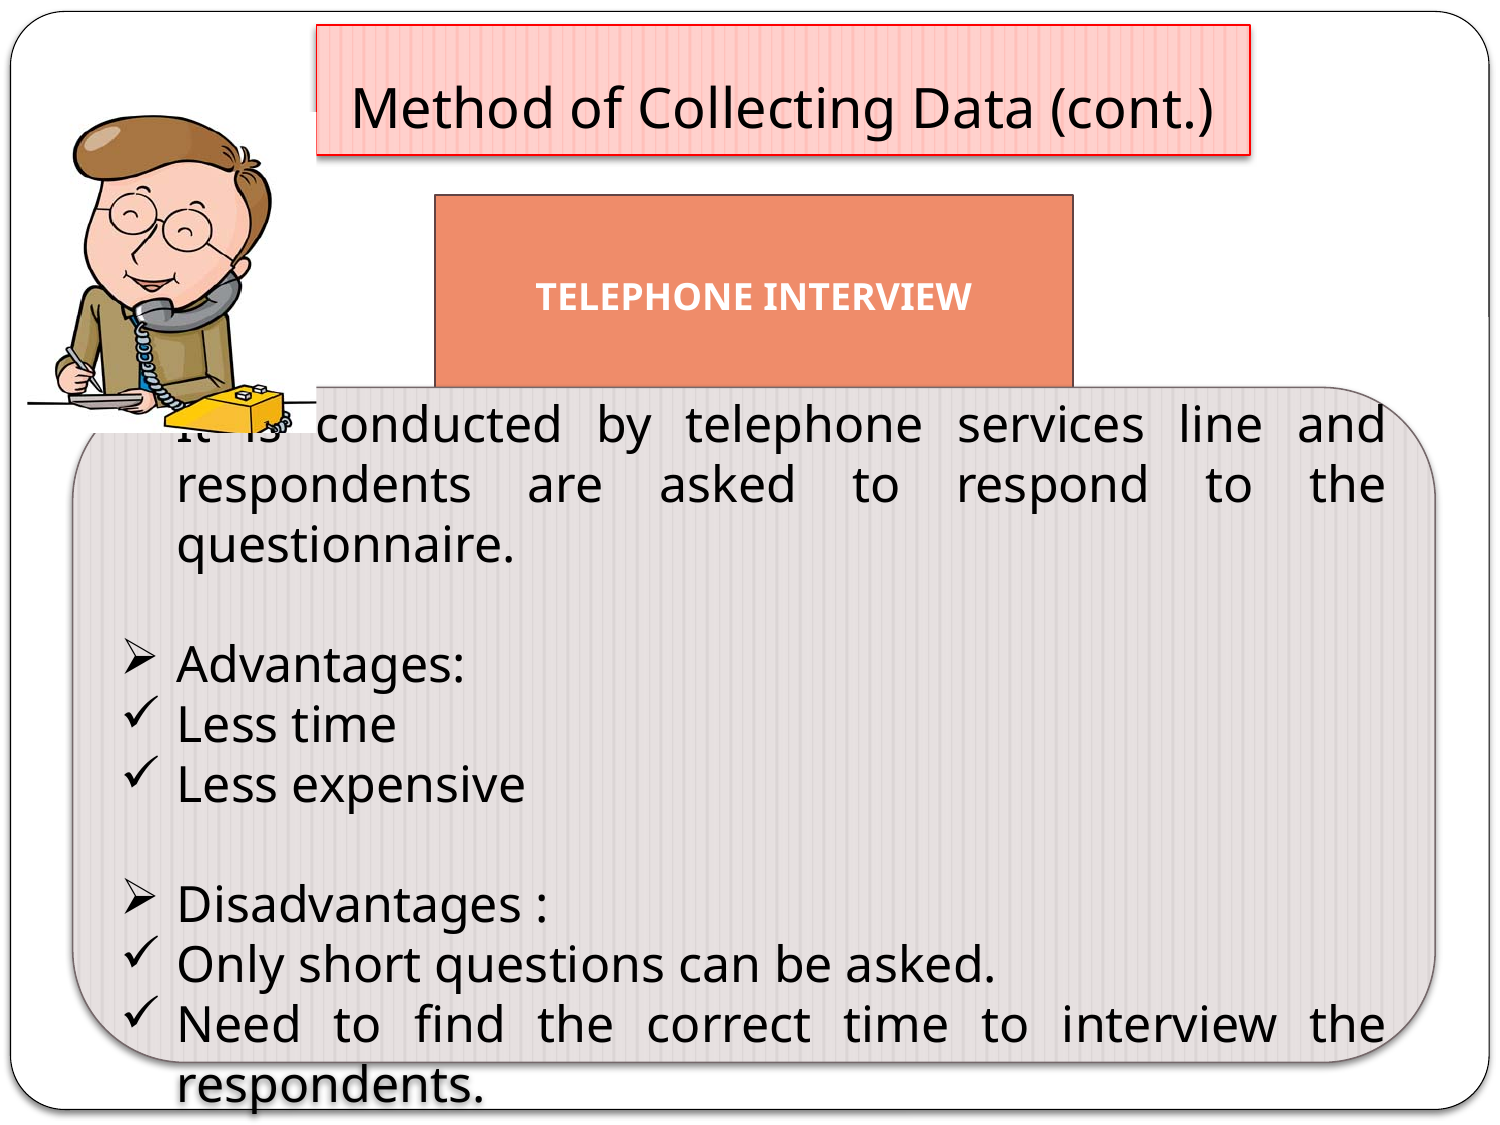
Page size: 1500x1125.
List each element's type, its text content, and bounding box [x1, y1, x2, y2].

text_box It is conducted by telephone services line and respondents are asked to respond to the questionnaire. Advantages: Less time Less expensive Disadvantages : Only short questions can be asked. Need to find the correct time to interview the respondents. [71, 386, 1436, 1064]
text_box Method of Collecting Data (cont.) [316, 24, 1251, 156]
picture [27, 112, 317, 433]
text_box TELEPHONE INTERVIEW [434, 194, 1074, 385]
